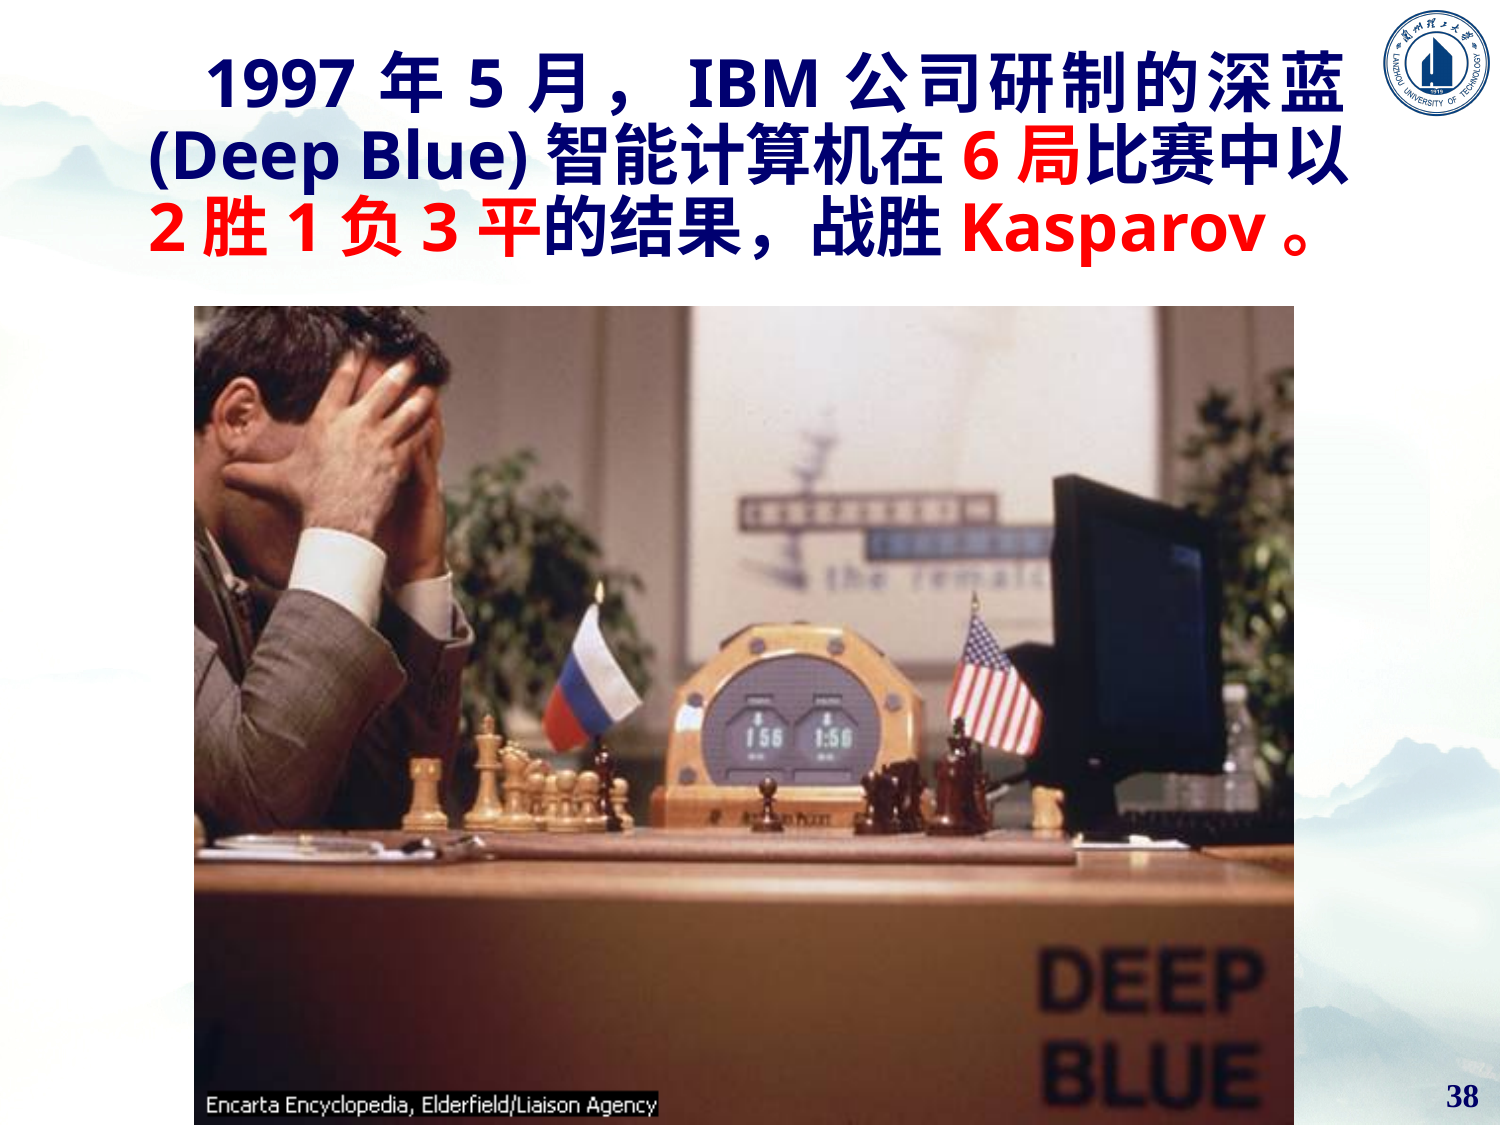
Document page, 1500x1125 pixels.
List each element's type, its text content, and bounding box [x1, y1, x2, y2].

list 1997年5月，IBM公司研制的深蓝(Deep Blue)智能计算机在6局比赛中以2胜1负3平的结果，战胜Kasparov。 [76, 42, 1377, 279]
picture [0, 0, 1500, 1125]
slide_number 38 [1299, 1066, 1495, 1125]
